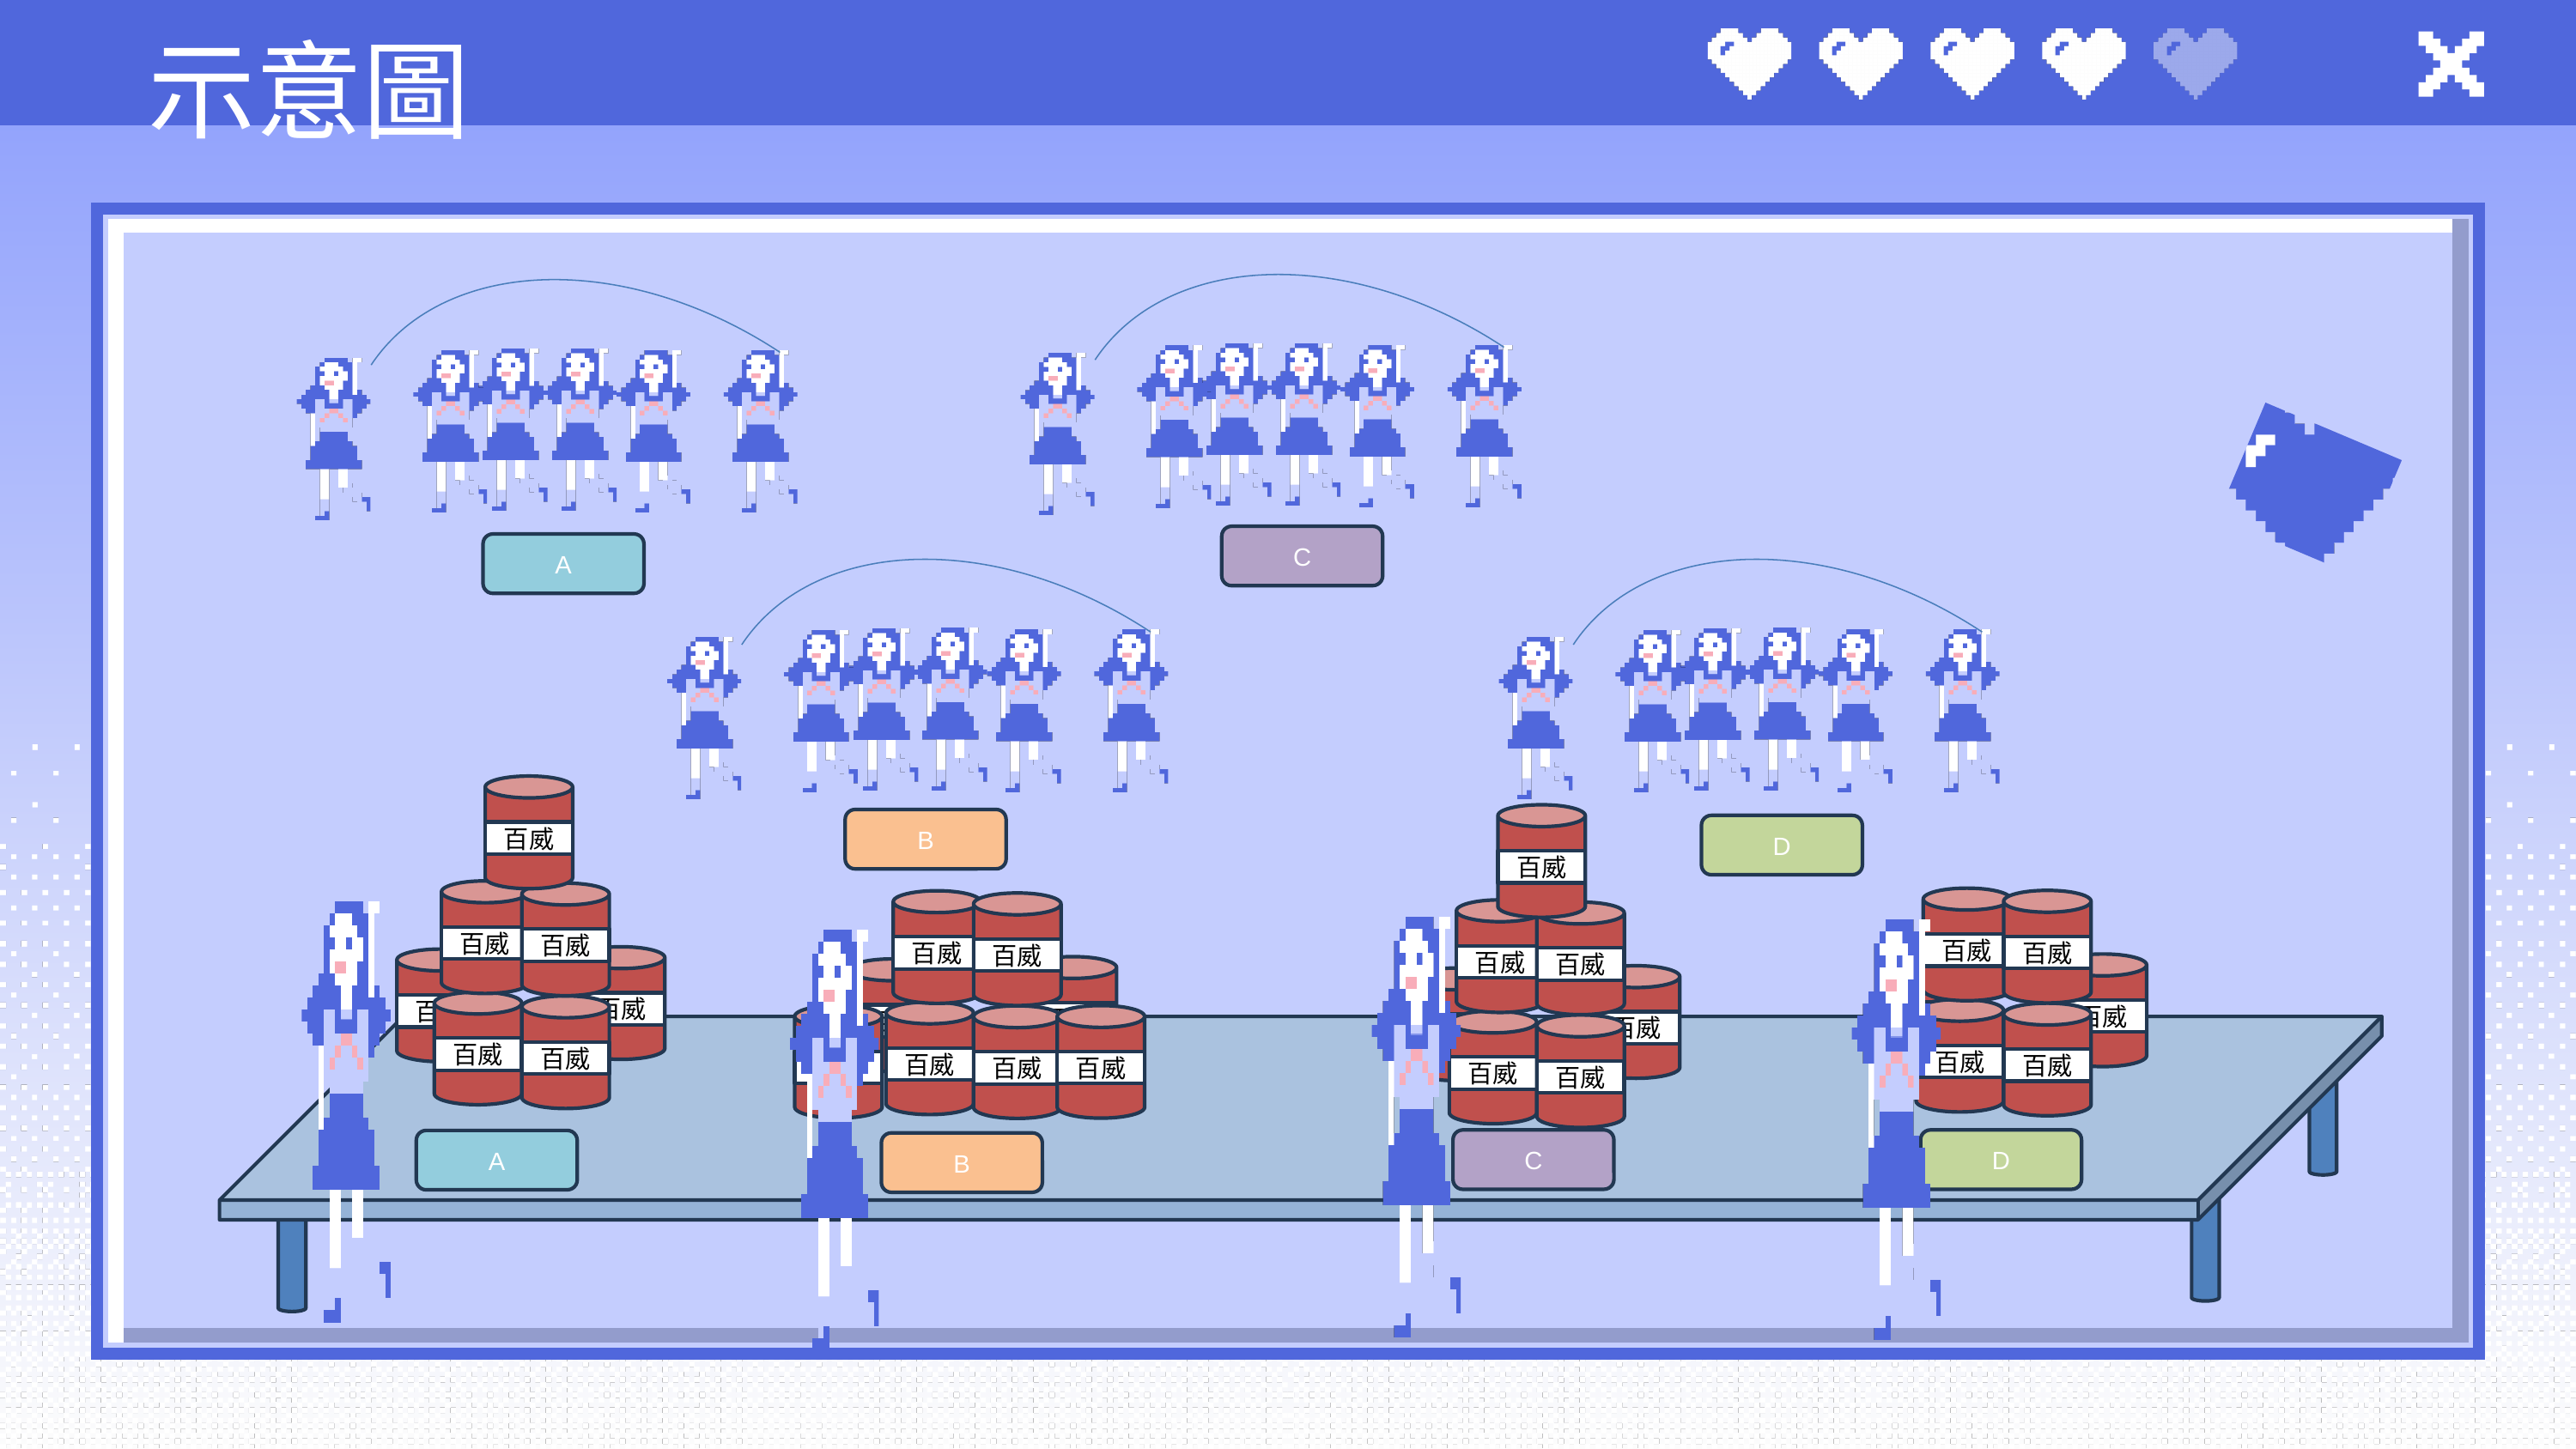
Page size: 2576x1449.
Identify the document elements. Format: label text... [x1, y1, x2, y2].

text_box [667, 592, 1355, 1065]
text_box 01 [0, 426, 89, 433]
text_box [2486, 336, 2576, 339]
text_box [1498, 592, 2187, 1065]
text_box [1020, 307, 1709, 780]
text_box 01 [2486, 426, 2576, 433]
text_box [2486, 328, 2576, 332]
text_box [0, 0, 2576, 126]
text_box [296, 312, 985, 785]
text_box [2486, 573, 2576, 577]
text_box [0, 743, 2576, 1449]
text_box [0, 328, 89, 332]
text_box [95, 206, 2480, 1354]
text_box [219, 775, 2383, 1221]
text_box [2486, 215, 2576, 219]
text_box 示意圖 [148, 136, 1680, 153]
text_box [0, 215, 89, 219]
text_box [1707, 28, 2238, 100]
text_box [0, 573, 89, 577]
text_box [0, 336, 89, 339]
